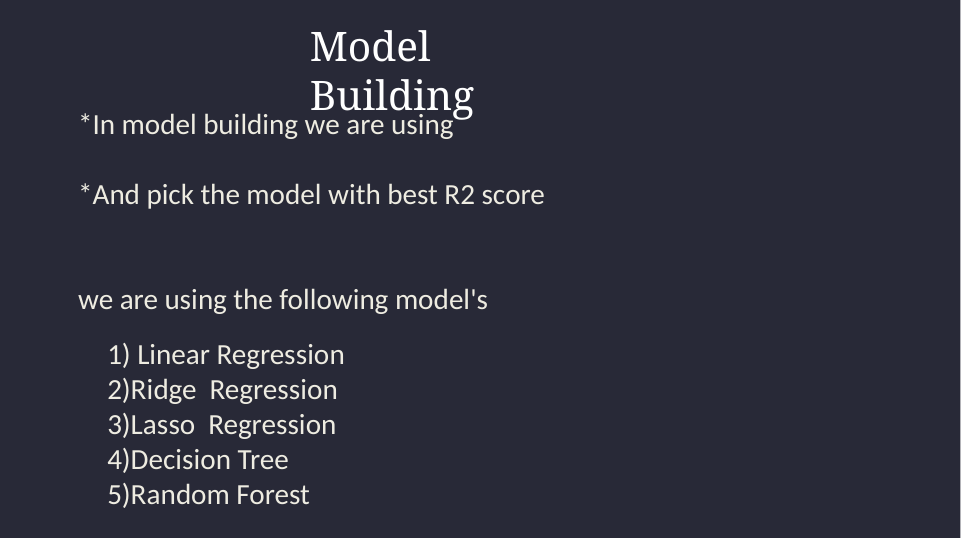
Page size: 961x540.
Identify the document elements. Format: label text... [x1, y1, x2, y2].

title Model Building [309, 20, 605, 70]
text_box 1) Linear Regression 2)Ridge Regression 3)Lasso Regression 4)Decision Tree 5)Random Forest [91, 327, 405, 518]
list *In model building we are using *And pick the model with best R2 score we are using the following model's [78, 105, 605, 316]
